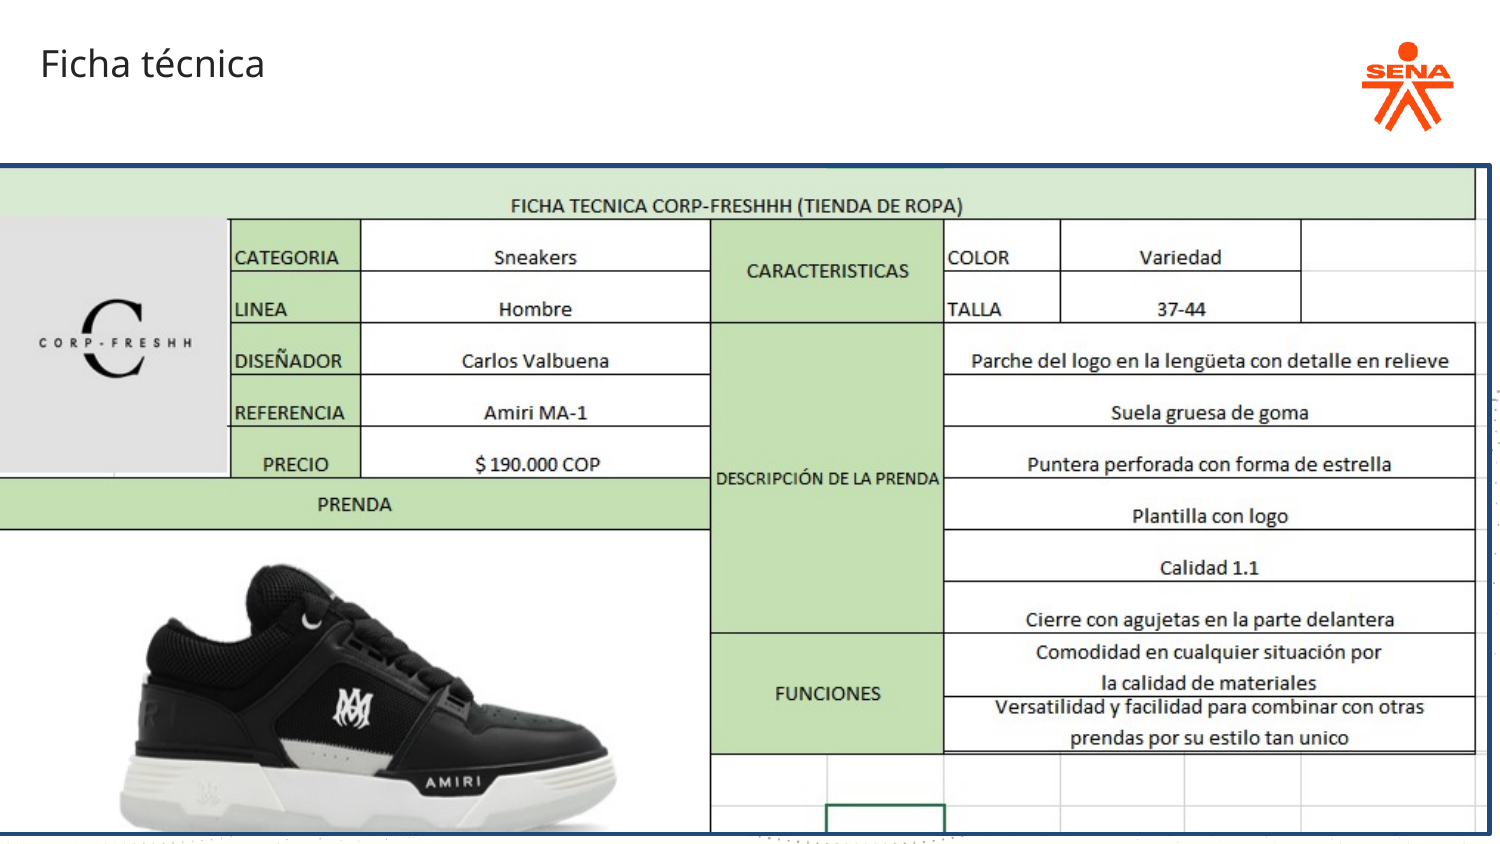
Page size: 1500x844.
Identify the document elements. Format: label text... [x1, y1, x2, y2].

picture [0, 0, 1500, 844]
picture [0, 167, 1488, 832]
text_box Ficha técnica [24, 24, 518, 163]
